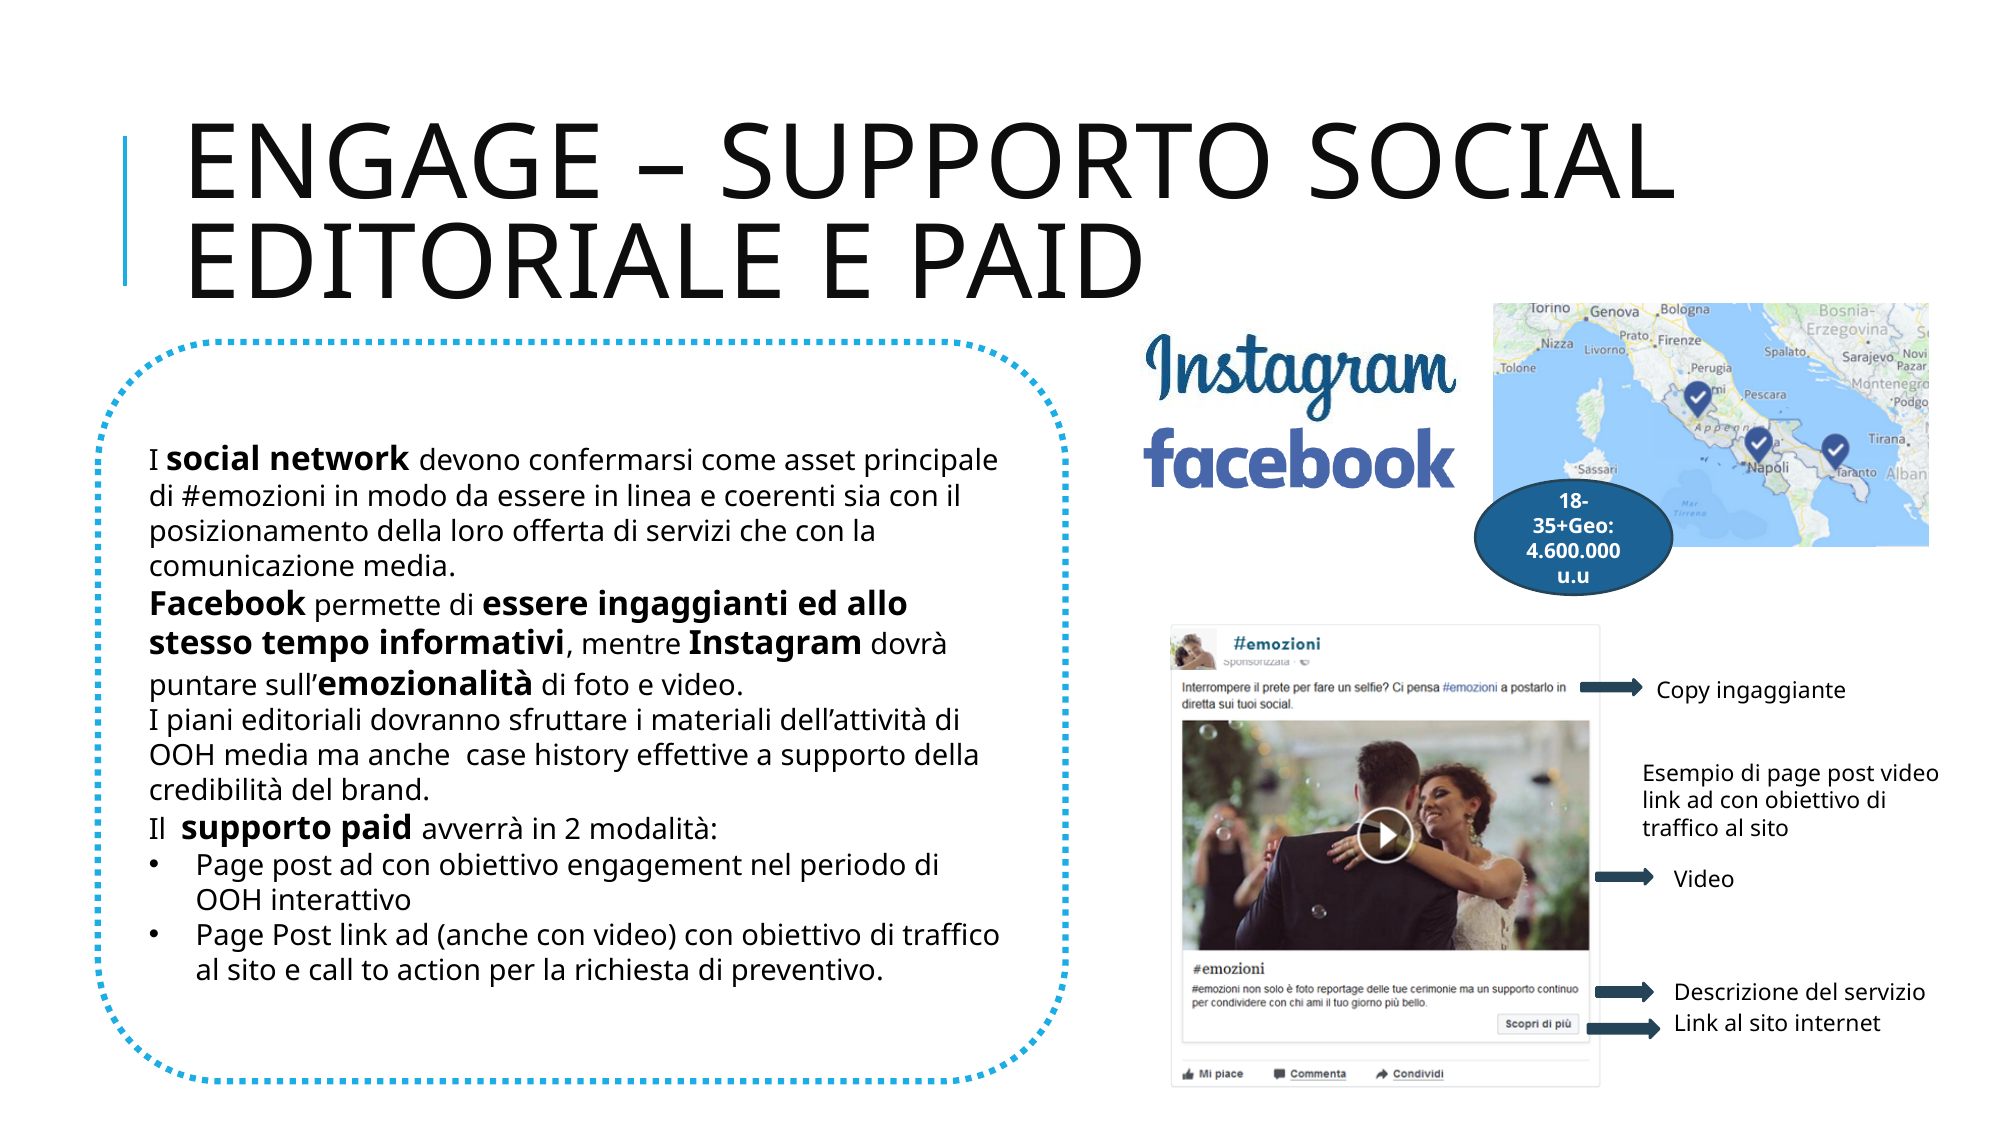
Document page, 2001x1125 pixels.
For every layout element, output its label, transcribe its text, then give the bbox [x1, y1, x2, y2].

title ENGAGE – Supporto Social editoriale e paid [168, 96, 1763, 342]
text_box I social network devono confermarsi come asset principale di #emozioni in modo da essere in linea e coerenti sia con il posizionamento della loro offerta di servizi che con la comunicazione media. Facebook permette di essere ingaggianti ed allo stesso tempo informativi, mentre Instagram dovrà puntare sull’emozionalità di foto e video. I piani editoriali dovranno sfruttare i materiali dell’attività di OOH media ma anche case history effettive a supporto della credibilità del brand. Il supporto paid avverrà in 2 modalità: Page post ad con obiettivo engagement nel periodo di OOH interattivo Page Post link ad (anche con video) con obiettivo di traffico al sito e call to action per la richiesta di preventivo. [96, 340, 1067, 1083]
text_box Copy ingaggiante [1641, 668, 1983, 711]
text_box [1614, 678, 1641, 697]
text_box Descrizione del servizio [1659, 970, 2000, 1013]
text_box [1614, 867, 1654, 886]
text_box Esempio di page post video link ad con obiettivo di traffico al sito [1627, 750, 1969, 848]
picture [1140, 328, 1462, 493]
picture [1168, 619, 1608, 1088]
text_box Video [1659, 856, 2000, 900]
picture [1493, 302, 1929, 547]
text_box Link al sito internet [1659, 1013, 2000, 1044]
text_box [1614, 981, 1654, 1003]
text_box [1614, 1018, 1659, 1040]
text_box 18-35+Geo: 4.600.000 u.u [1473, 509, 1670, 597]
